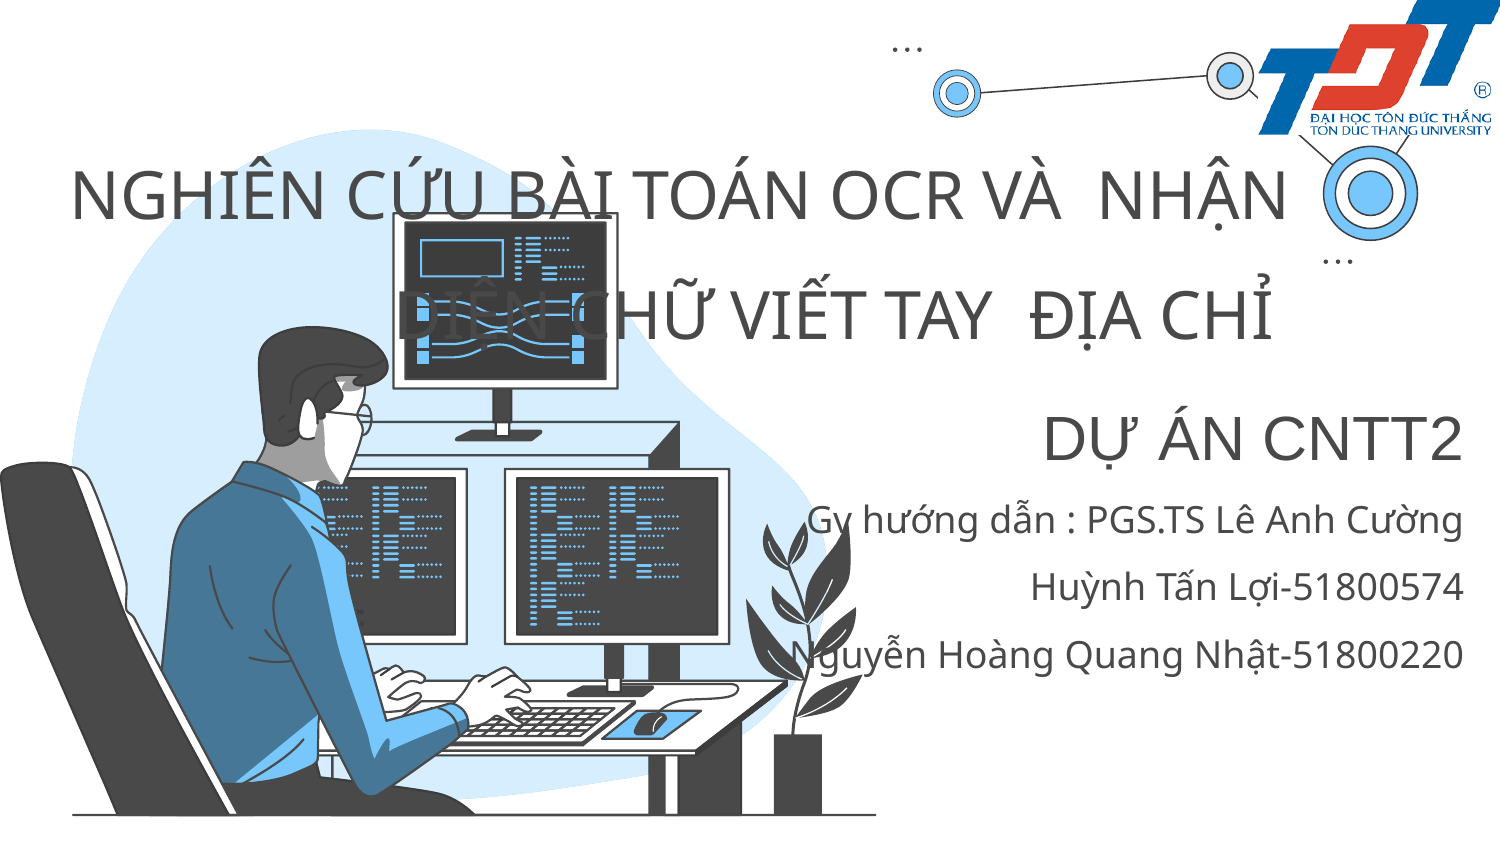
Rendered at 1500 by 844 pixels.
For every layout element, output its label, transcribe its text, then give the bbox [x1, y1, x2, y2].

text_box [0, 129, 877, 817]
title DỰ ÁN CNTT2 Gv hướng dẫn : PGS.TS Lê Anh Cường Huỳnh Tấn Lợi-51800574 Nguyễn Hoàng Quang Nhật-51800220 [880, 396, 1480, 691]
subtitle NGHIÊN CỨU BÀI TOÁN OCR VÀ NHẬN DIỆN CHỮ VIẾT TAY ĐỊA CHỈ [0, 98, 1307, 334]
picture [1258, 0, 1500, 136]
